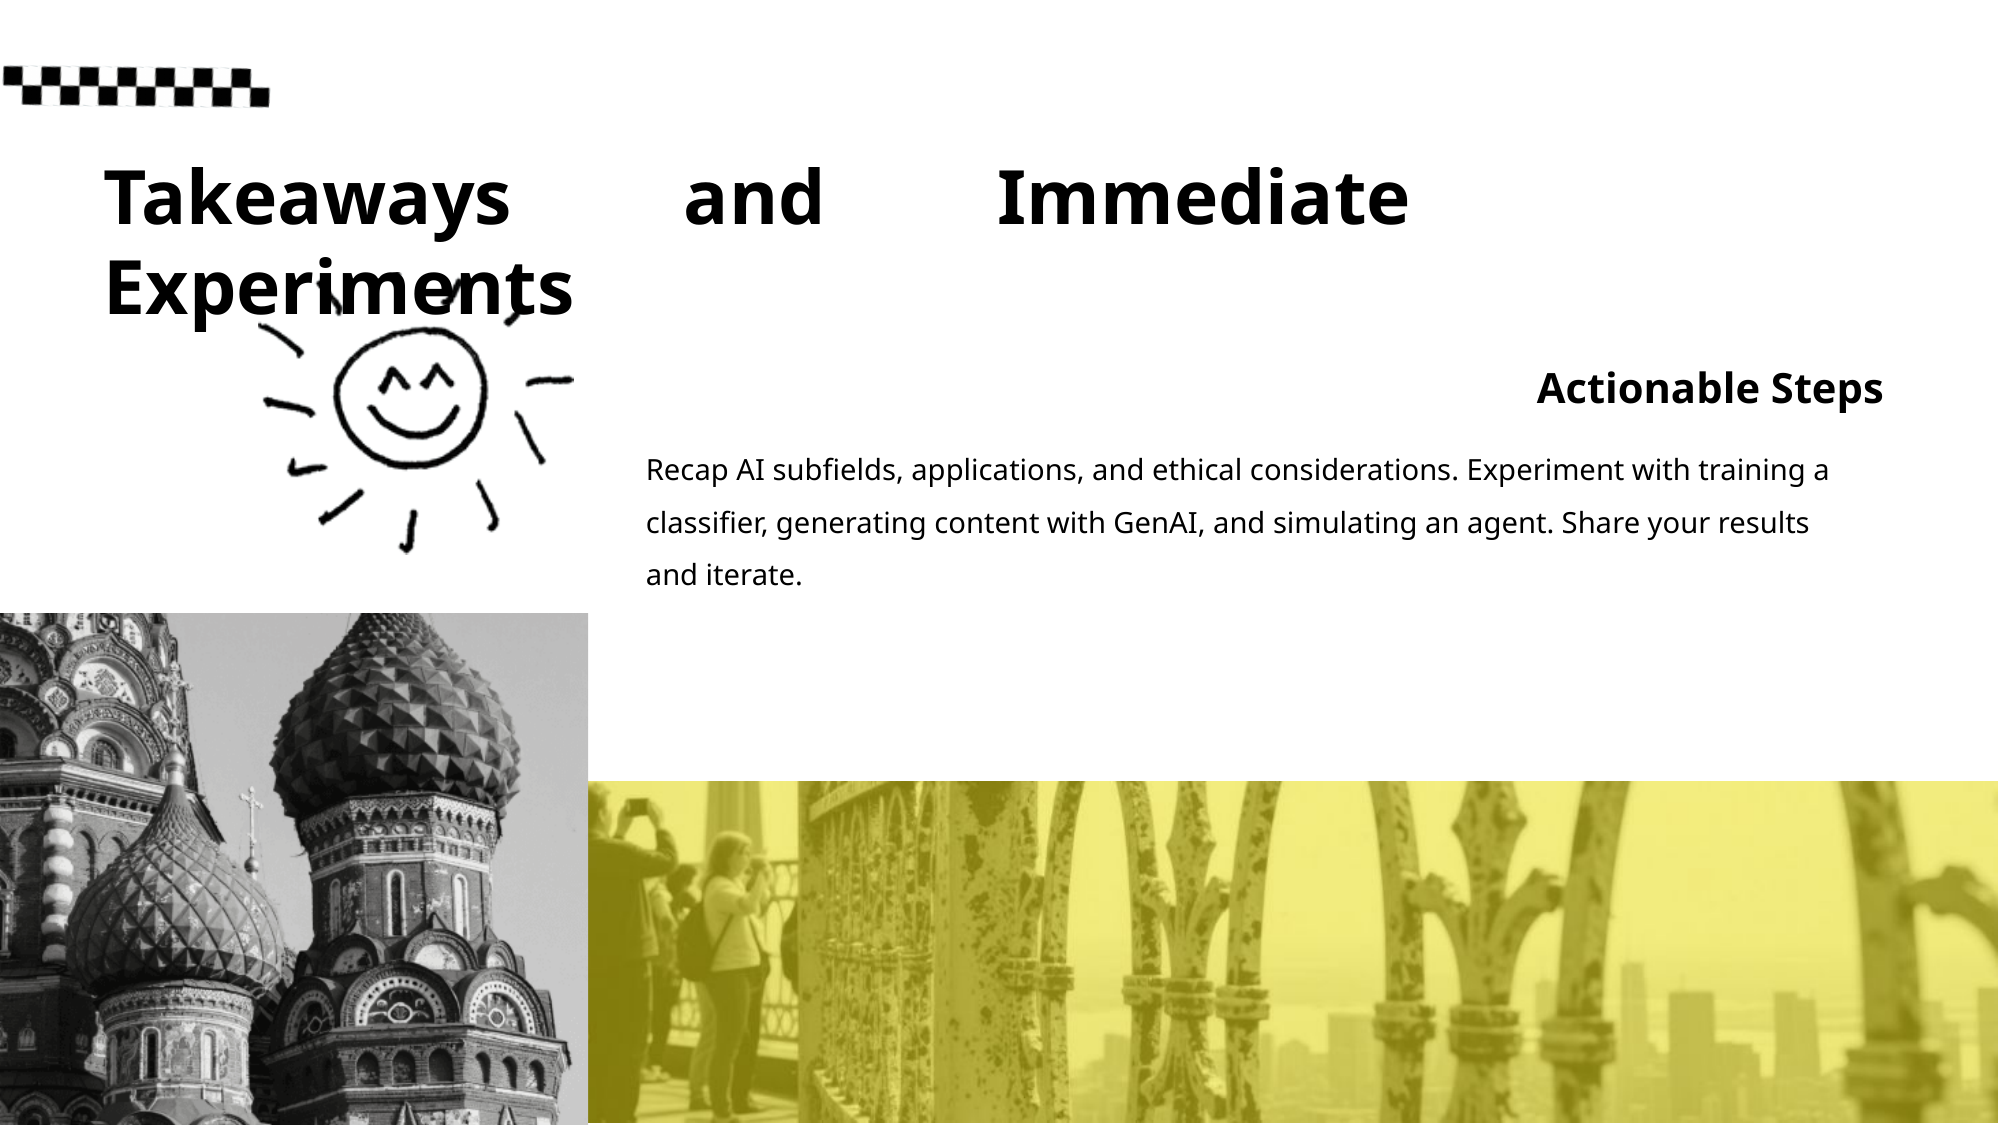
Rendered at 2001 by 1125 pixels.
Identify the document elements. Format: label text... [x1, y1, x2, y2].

picture [258, 272, 574, 555]
text_box Takeaways and Immediate Experiments [88, 142, 1427, 279]
picture [0, 0, 273, 221]
text_box Actionable Steps [729, 361, 1885, 412]
text_box Recap AI subfields, applications, and ethical considerations. Experiment with training a classifier, generating content with GenAI, and simulating an agent. Share your results and iterate. [630, 426, 1884, 599]
picture [0, 613, 1998, 1125]
